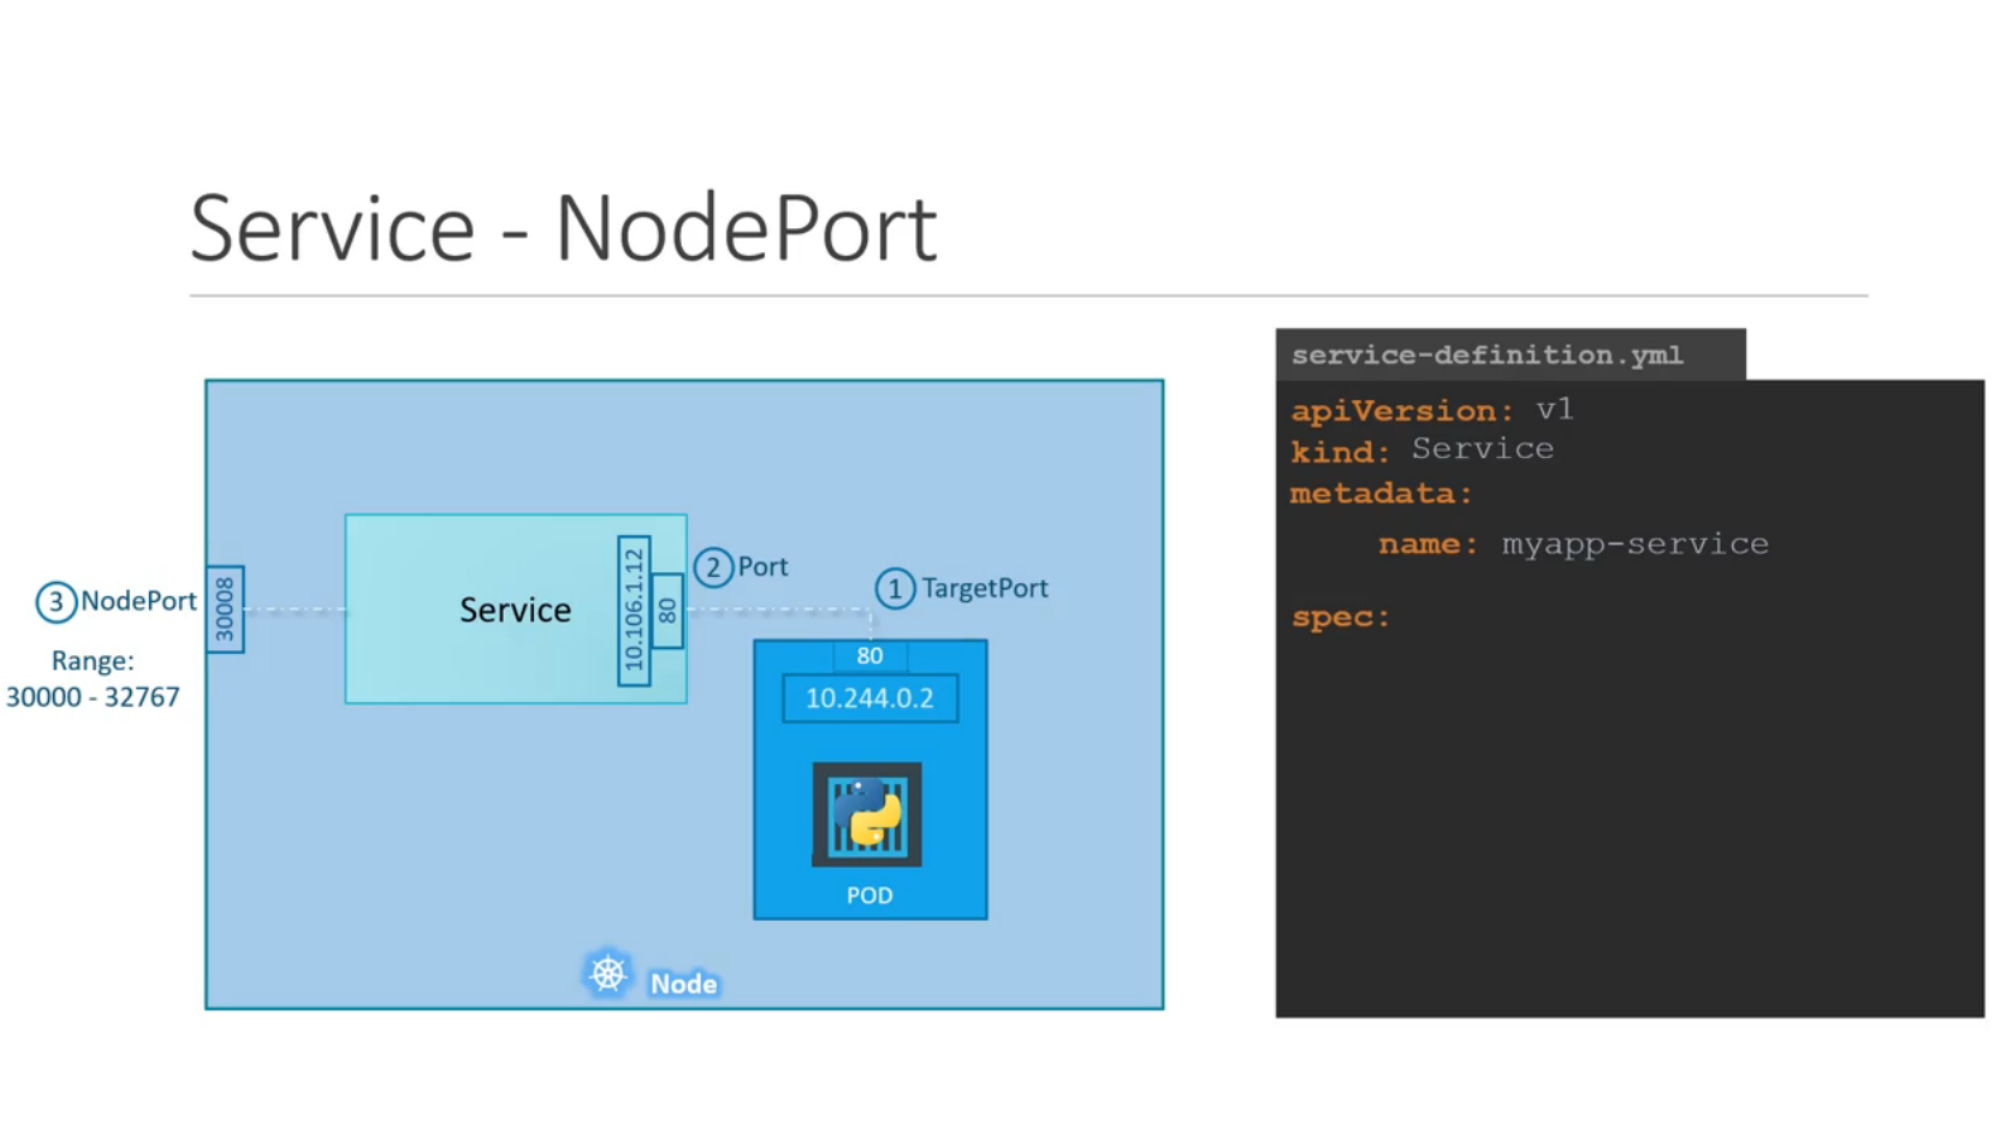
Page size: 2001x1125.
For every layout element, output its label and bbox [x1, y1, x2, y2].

picture [0, 88, 2000, 1037]
